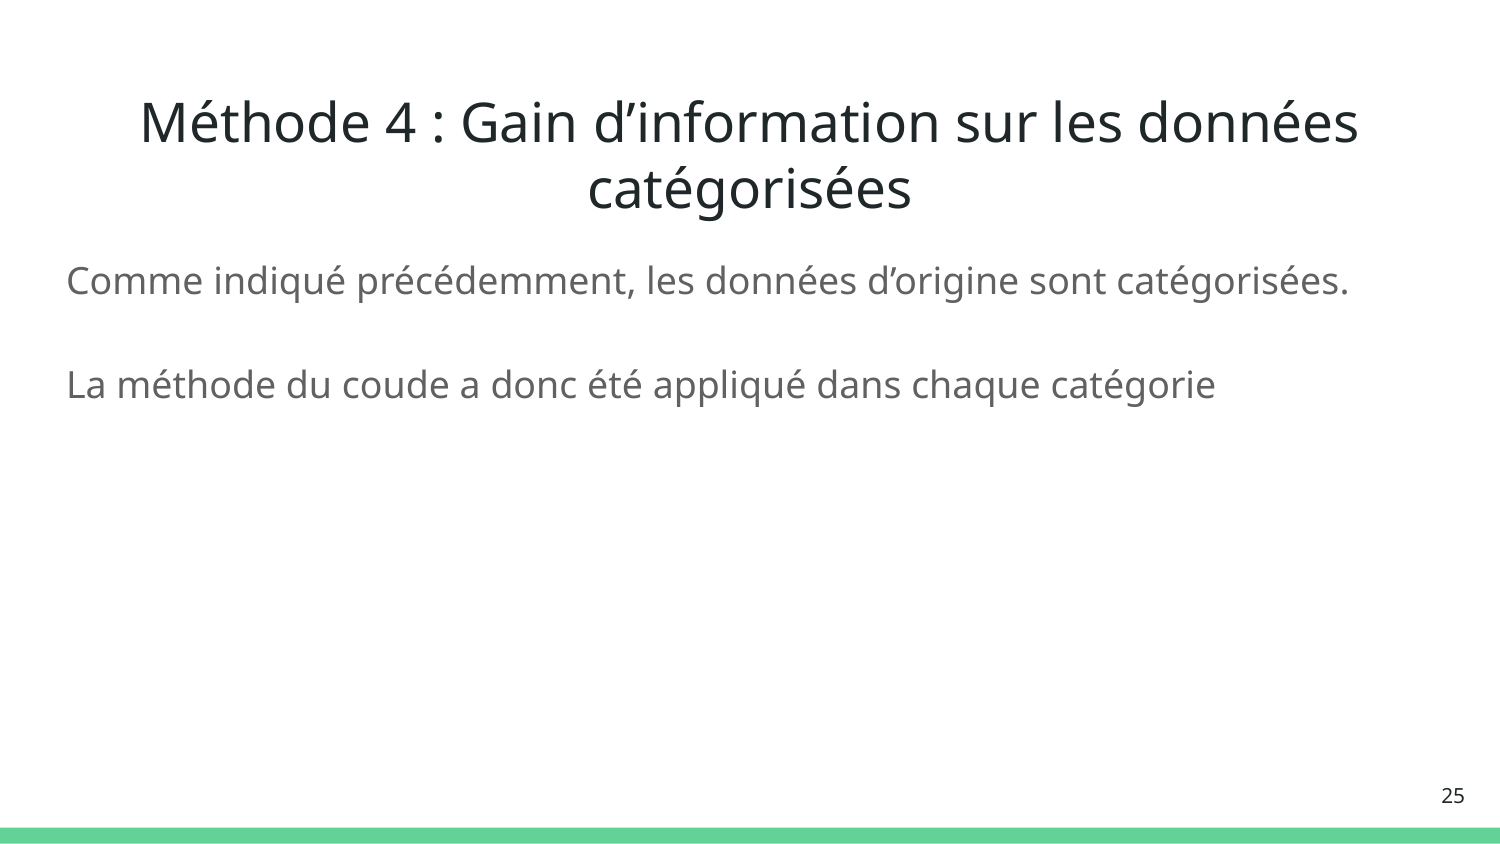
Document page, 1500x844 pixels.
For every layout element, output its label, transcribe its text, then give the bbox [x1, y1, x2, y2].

title Méthode 4 : Gain d’information sur les données catégorisées [51, 72, 1449, 236]
list Comme indiqué précédemment, les données d’origine sont catégorisées. La méthode du coude a donc été appliqué dans chaque catégorie [51, 236, 1449, 750]
slide_number ‹#› [1389, 764, 1480, 830]
